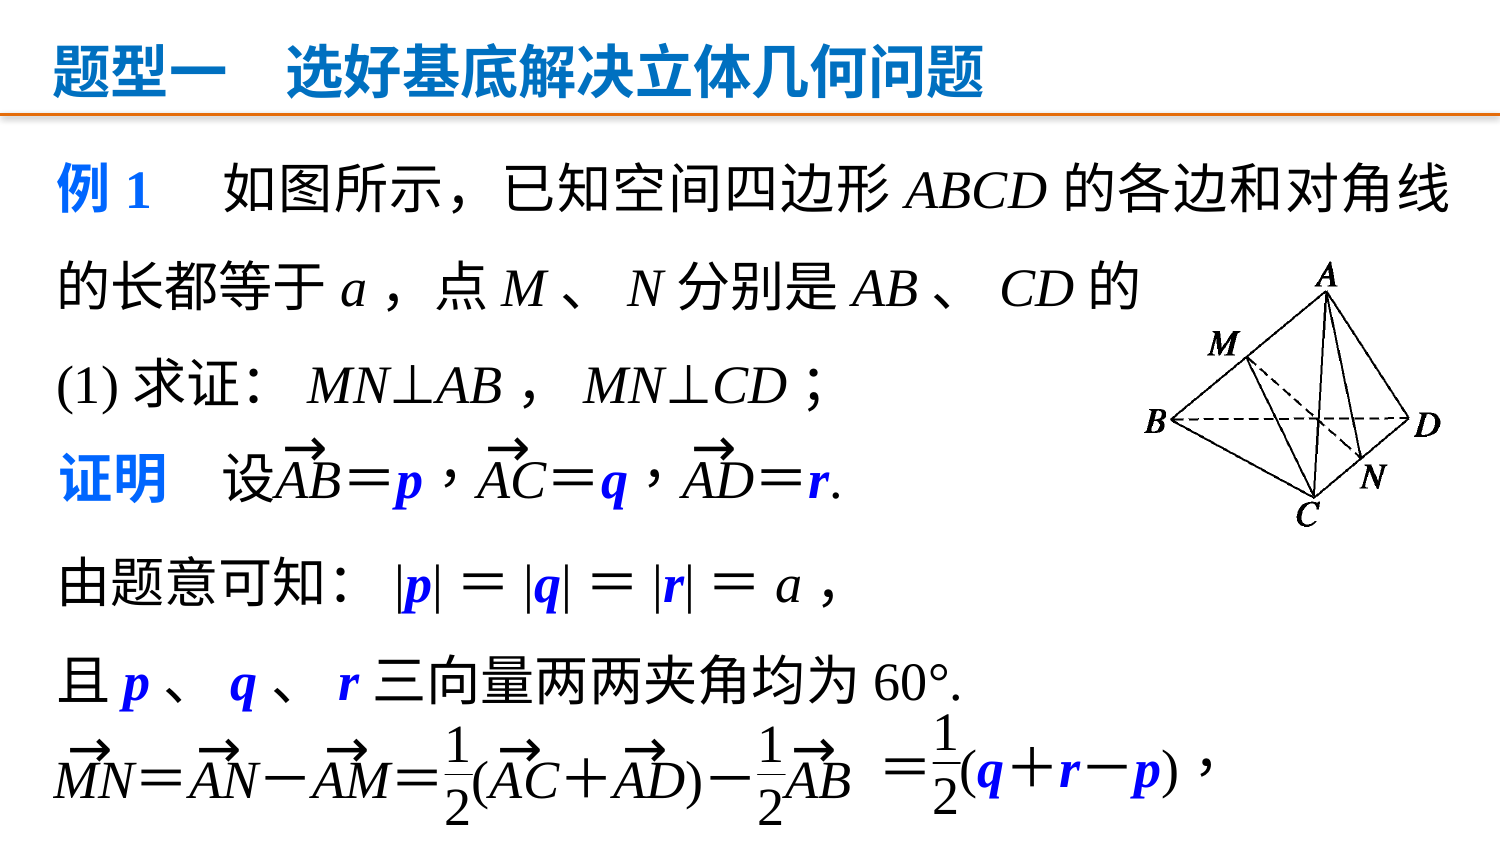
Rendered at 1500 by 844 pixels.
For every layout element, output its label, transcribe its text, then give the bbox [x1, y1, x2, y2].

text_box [53, 713, 873, 844]
text_box 题型一 选好基底解决立体几何问题 [37, 27, 1000, 113]
text_box 例1 如图所示，已知空间四边形ABCD的各边和对角线的长都等于a，点M、N分别是AB、CD的中点. (1)求证：MN⊥AB，MN⊥CD； [41, 122, 1466, 422]
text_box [58, 412, 957, 582]
picture [1137, 256, 1448, 534]
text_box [878, 701, 1278, 844]
text_box 由题意可知：|p|＝|q|＝|r|＝a， 且p、q、r三向量两两夹角均为60°. [41, 508, 1424, 719]
